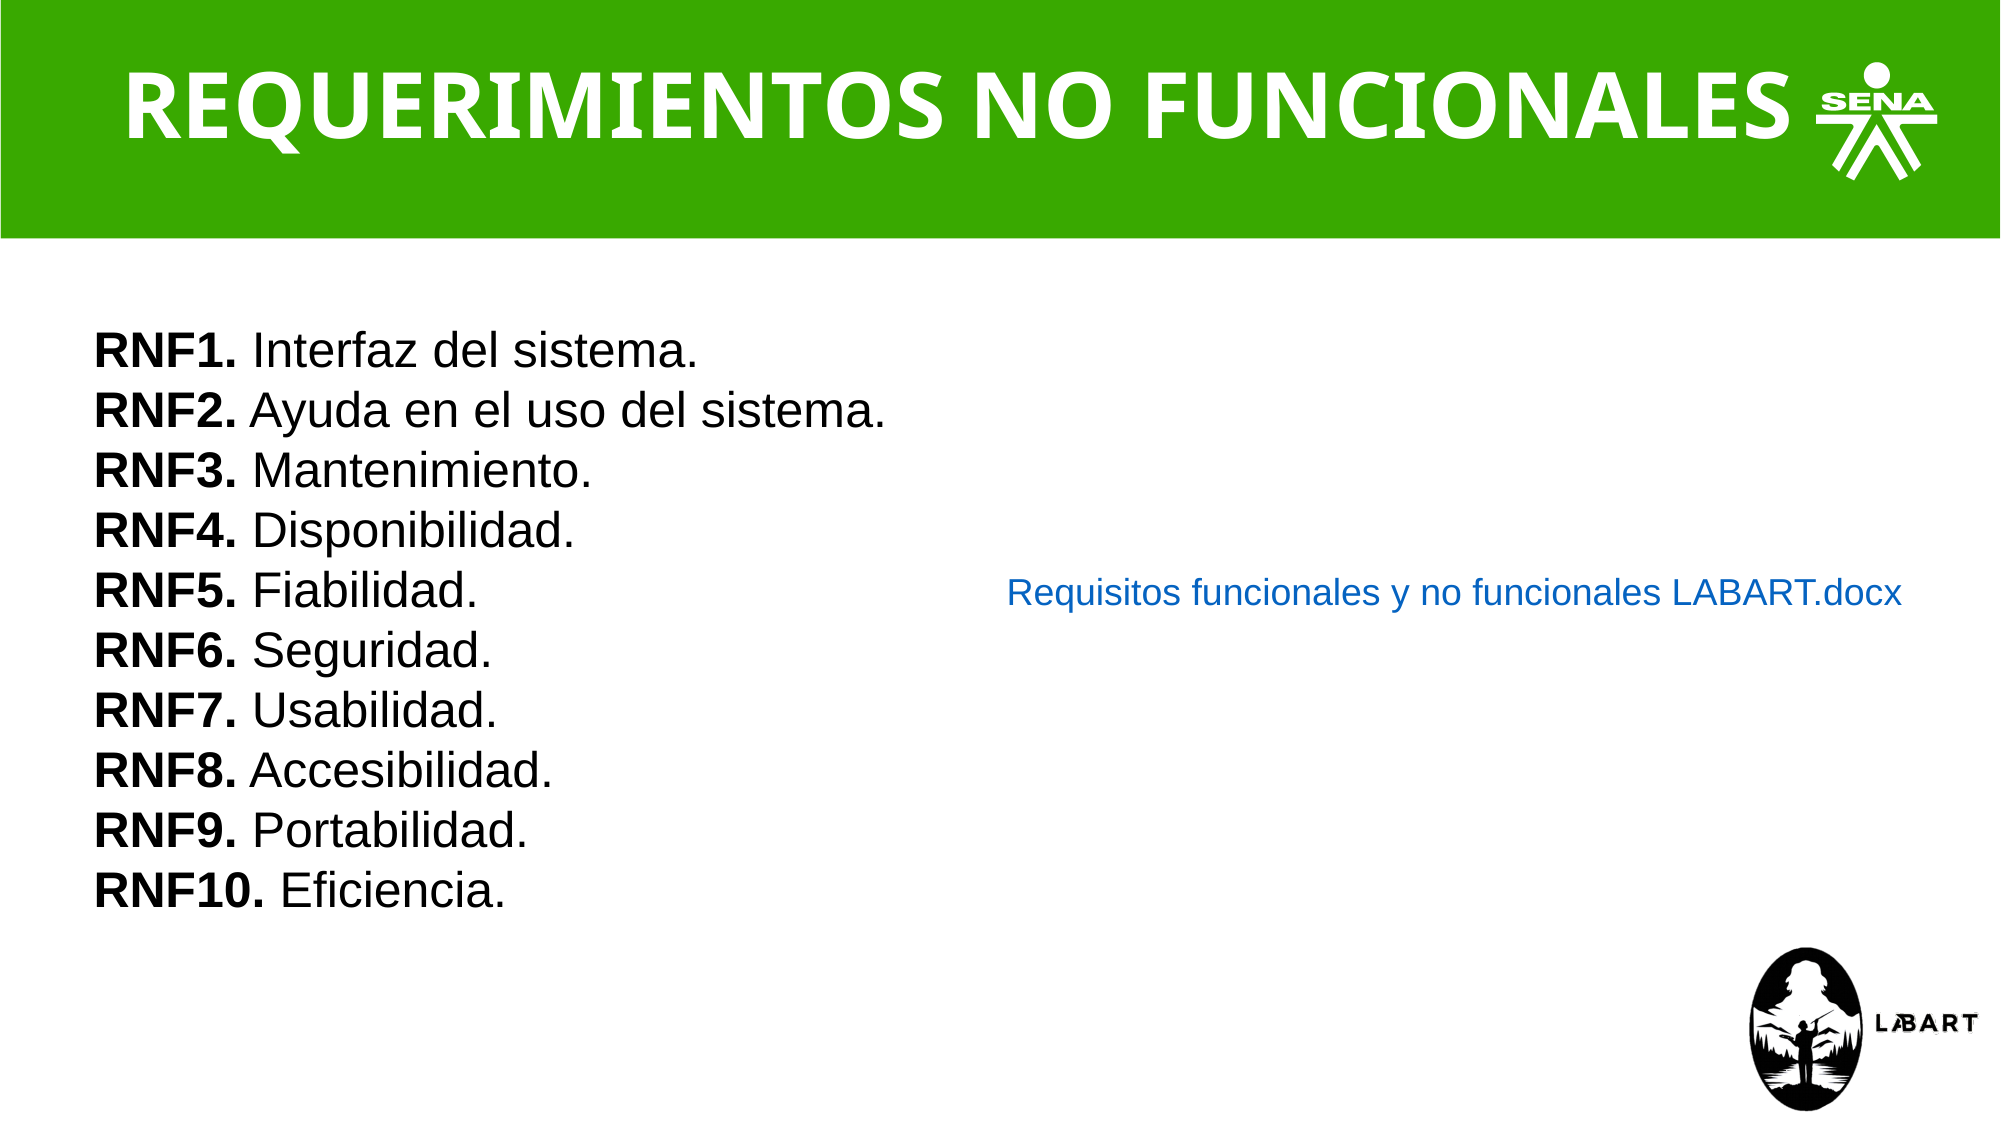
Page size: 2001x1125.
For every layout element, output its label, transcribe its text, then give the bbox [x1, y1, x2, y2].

text_box REQUERIMIENTOS NO FUNCIONALES [106, 0, 1832, 218]
text_box Requisitos funcionales y no funcionales LABART.docx [991, 560, 2000, 621]
text_box RNF1. Interfaz del sistema. RNF2. Ayuda en el uso del sistema. RNF3. Mantenimiento. RNF4. Disponibilidad. RNF5. Fiabilidad. RNF6. Seguridad. RNF7. Usabilidad. RNF8. Accesibilidad. RNF9. Portabilidad. RNF10. Eficiencia. [78, 310, 1138, 925]
picture [0, 0, 2001, 1125]
